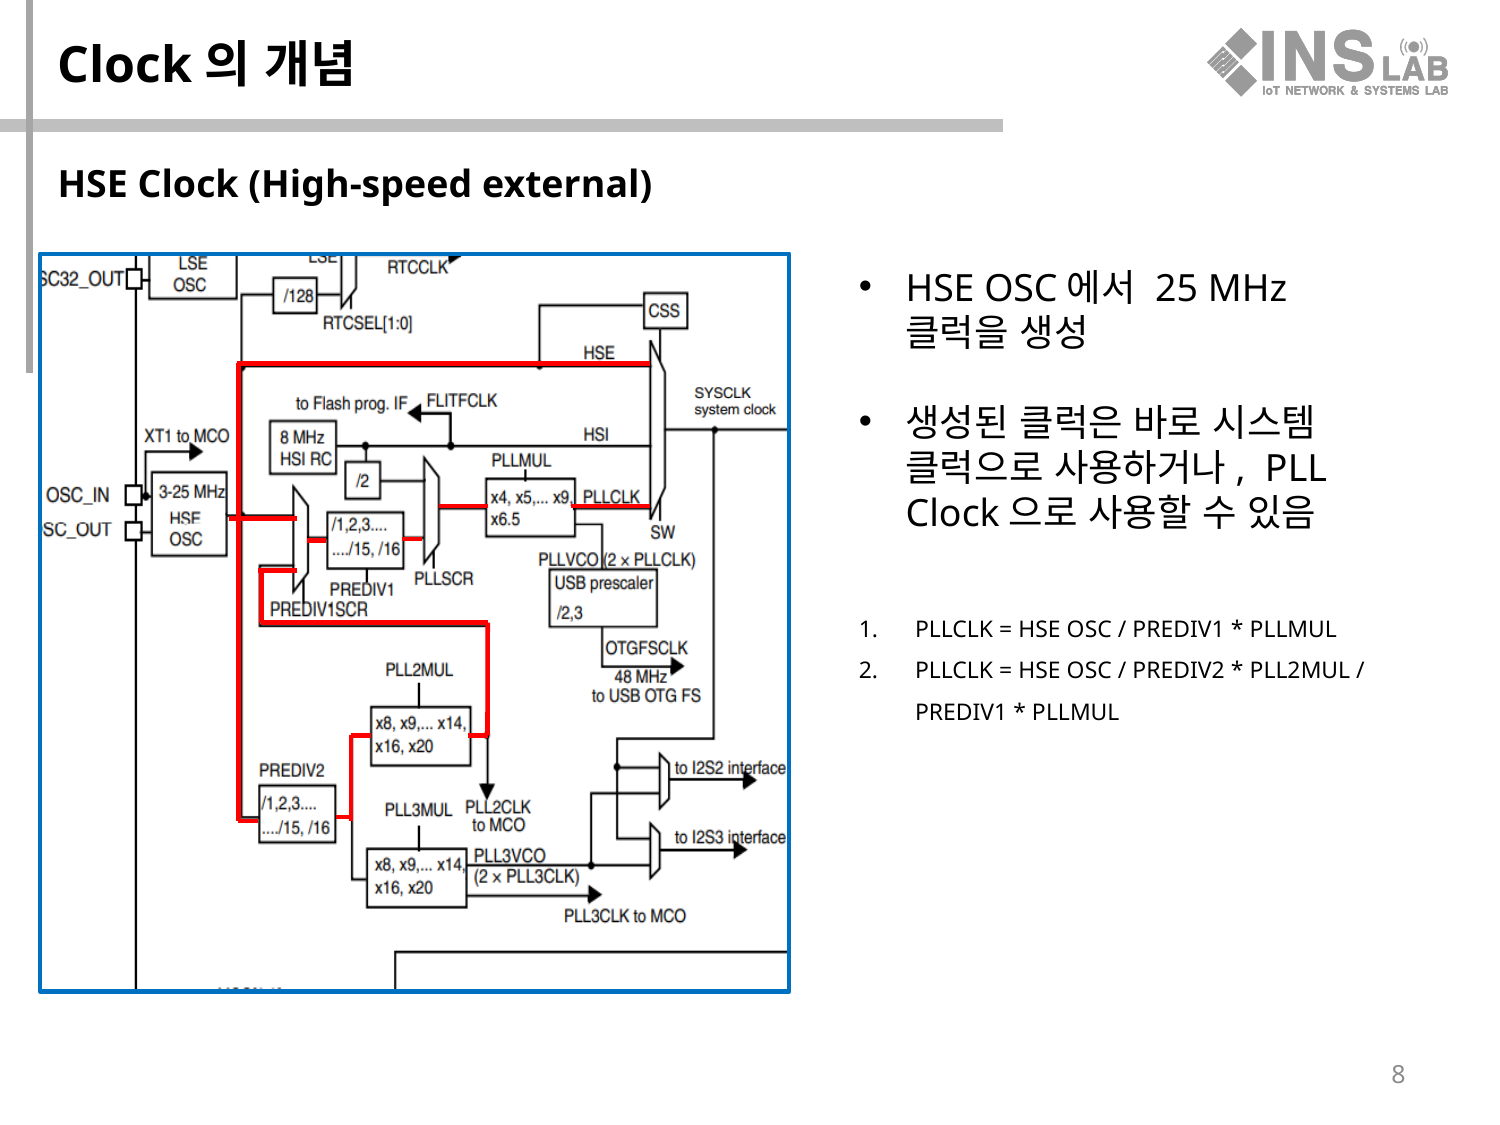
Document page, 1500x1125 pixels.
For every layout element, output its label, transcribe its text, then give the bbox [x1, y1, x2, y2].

text_box HSE Clock (High-speed external) [42, 152, 793, 213]
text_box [42, 255, 787, 990]
text_box HSE OSC에서 25 MHz 클럭을 생성 생성된 클럭은 바로 시스템 클럭으로 사용하거나, PLL Clock으로 사용할 수 있음 PLLCLK = HSE OSC / PREDIV1 * PLLMUL PLLCLK = HSE OSC / PREDIV2 * PLL2MUL / PREDIV1 * PLLMUL [843, 256, 1421, 732]
slide_number 8 [1070, 1045, 1421, 1106]
title Clock의 개념 [42, 15, 1177, 110]
